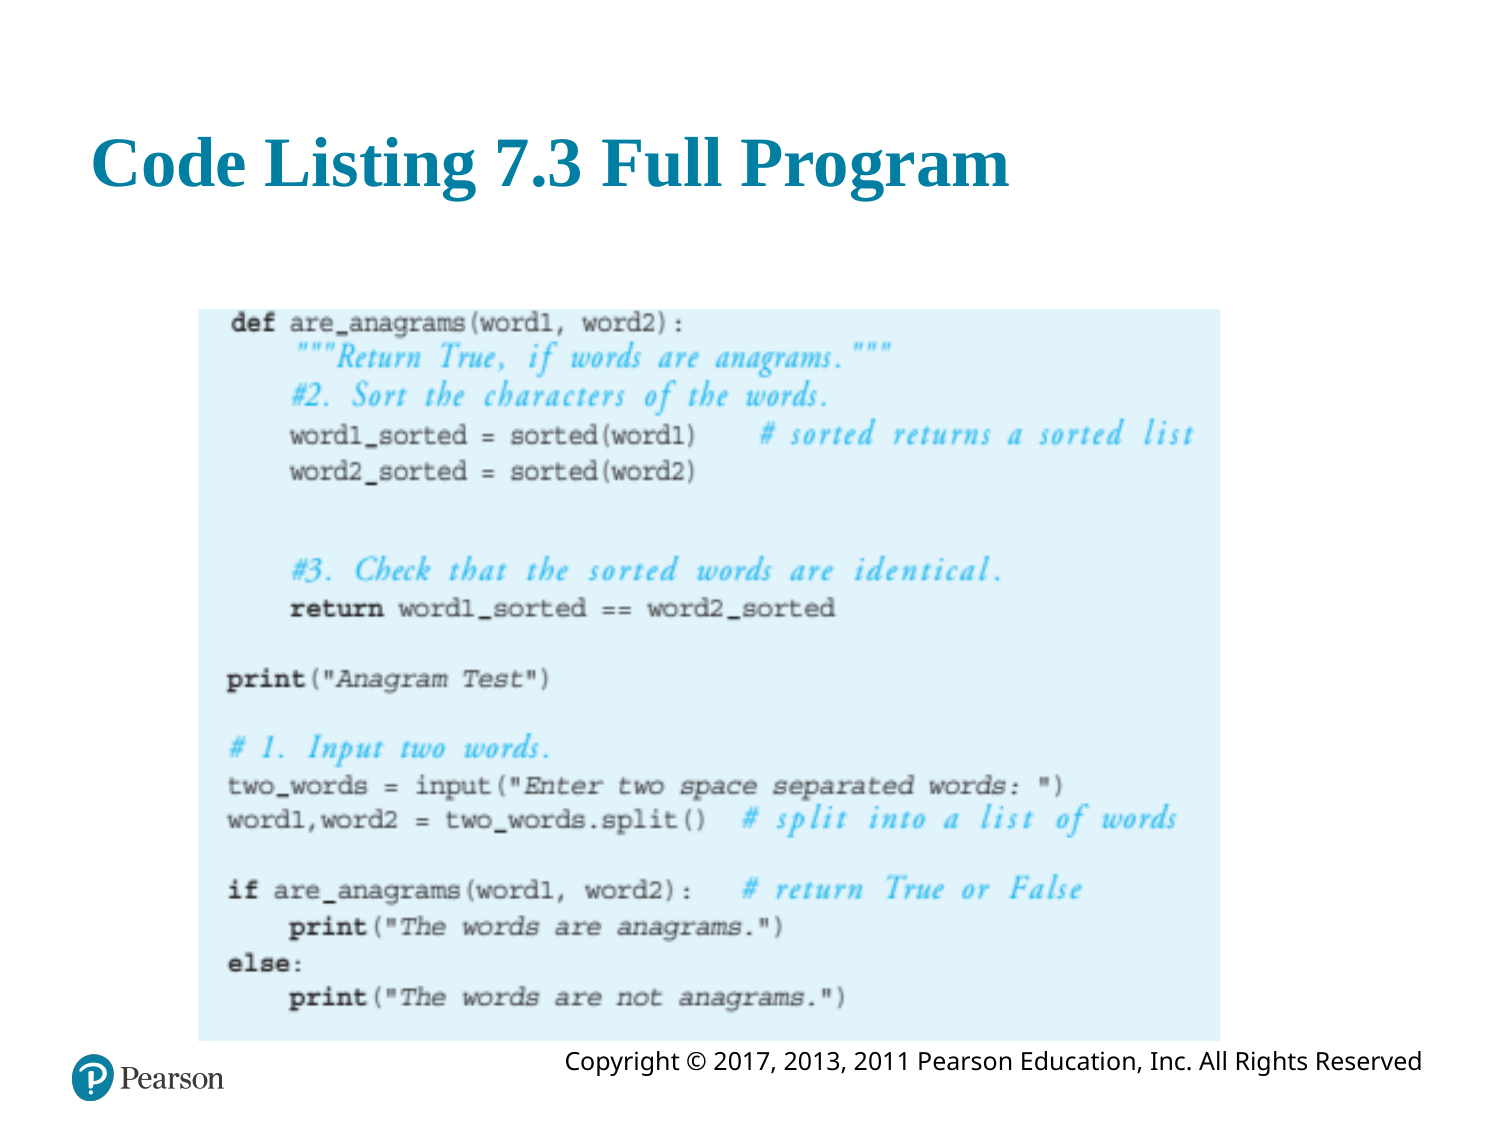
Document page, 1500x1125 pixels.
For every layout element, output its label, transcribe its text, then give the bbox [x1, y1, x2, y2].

picture [72, 1054, 88, 1070]
picture [72, 1087, 83, 1101]
picture [197, 308, 1221, 1041]
title Code Listing 7.3 Full Program [75, 35, 1425, 216]
picture [98, 1054, 224, 1101]
picture [80, 1063, 106, 1088]
